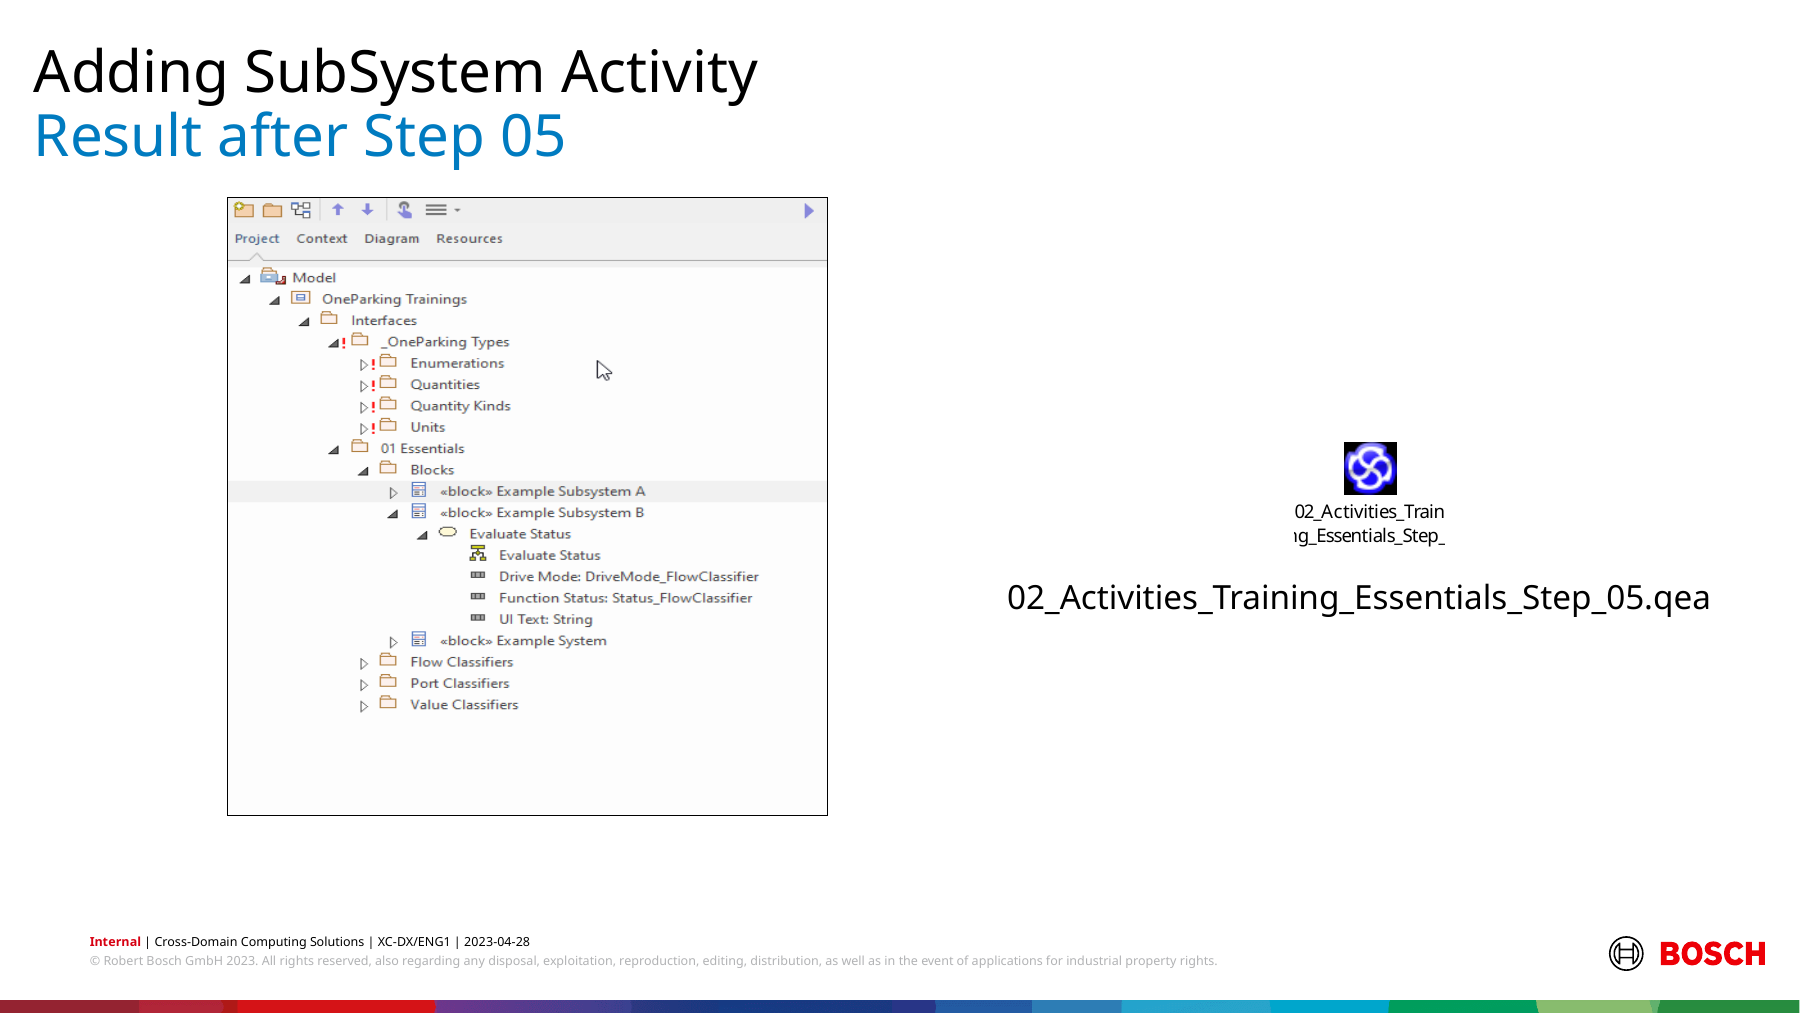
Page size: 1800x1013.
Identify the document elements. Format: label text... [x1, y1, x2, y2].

text_box 02_Activities_Training_Essentials_Step_05.qea [992, 569, 1748, 624]
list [227, 196, 828, 816]
list Adding SubSystem Activity [33, 42, 1766, 106]
picture [1388, 1000, 1800, 1013]
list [1294, 442, 1445, 570]
picture [0, 1000, 1270, 1013]
title Result after Step 05 [33, 106, 1766, 171]
